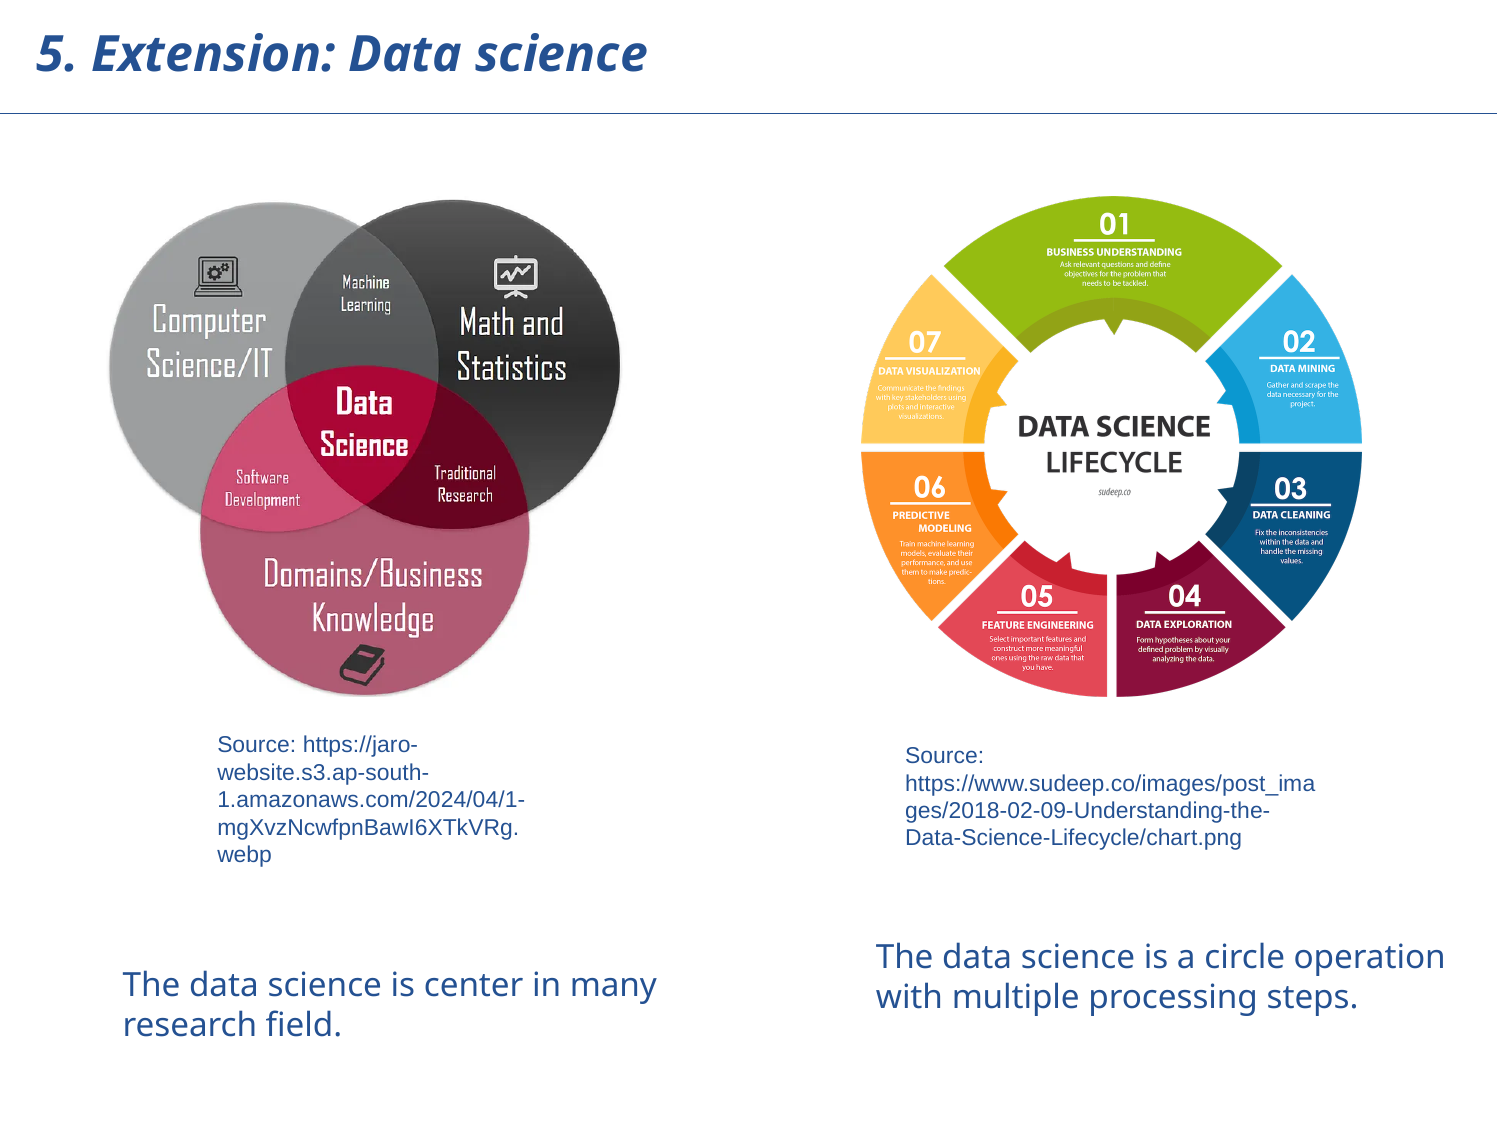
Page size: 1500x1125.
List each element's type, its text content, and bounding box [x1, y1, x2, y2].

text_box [861, 196, 1362, 860]
text_box The data science is a circle operation with multiple processing steps. [861, 928, 1471, 1023]
text_box 5. Extension: Data science [21, 13, 664, 89]
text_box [87, 196, 639, 877]
text_box The data science is center in many research field. [107, 956, 679, 1051]
